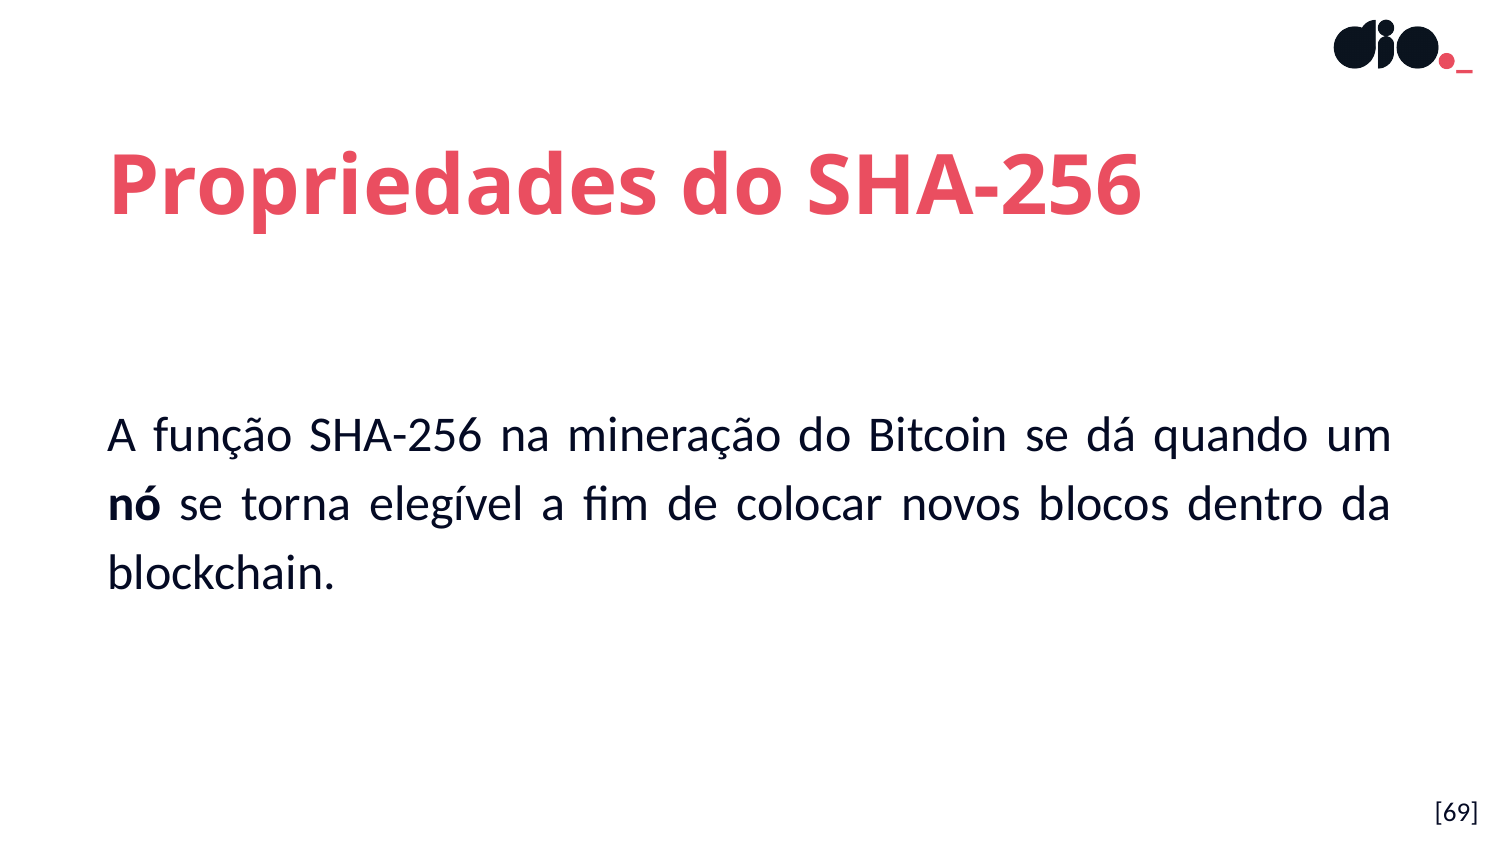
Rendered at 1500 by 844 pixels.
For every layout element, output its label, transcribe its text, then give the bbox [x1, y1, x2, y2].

text_box A função SHA-256 na mineração do Bitcoin se dá quando um nó se torna elegível a fim de colocar novos blocos dentro da blockchain. [92, 243, 1408, 749]
picture [1333, 19, 1473, 74]
slide_number [69] [1403, 779, 1494, 844]
text_box Propriedades do SHA-256 [92, 104, 1408, 243]
